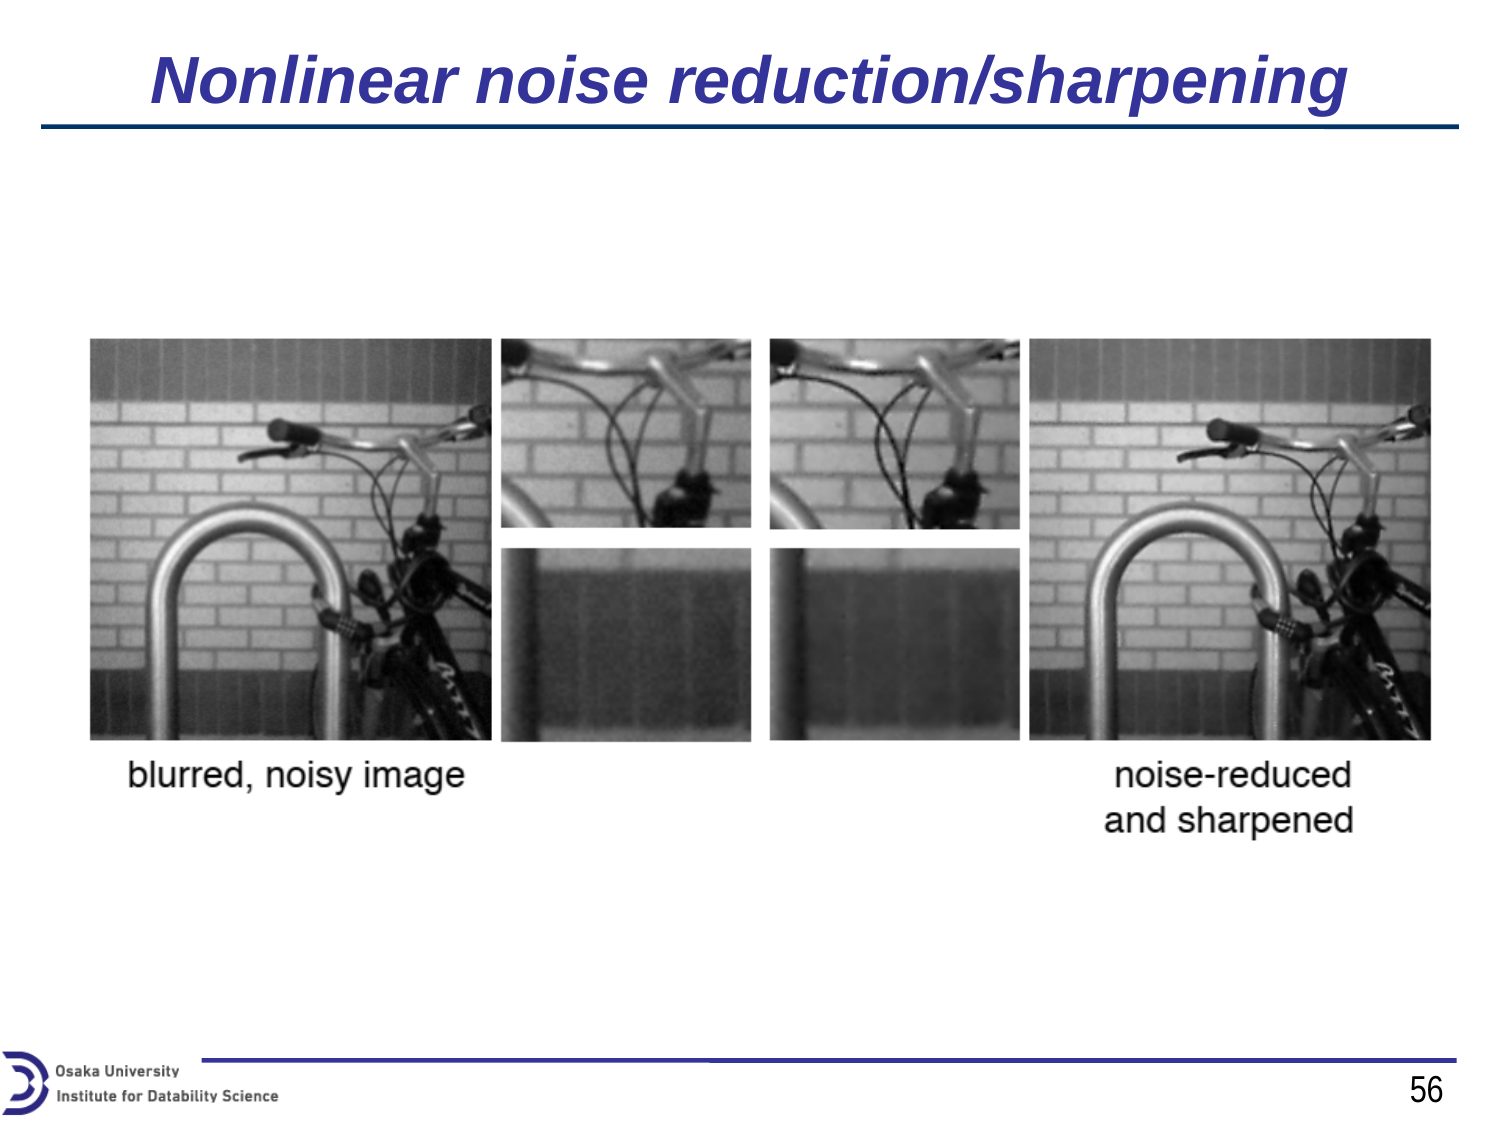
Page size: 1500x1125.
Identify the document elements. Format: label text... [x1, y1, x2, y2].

slide_number 56 [1146, 1070, 1460, 1118]
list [80, 327, 1440, 862]
title Nonlinear noise reduction/sharpening [40, 0, 1460, 125]
picture [0, 1046, 284, 1123]
